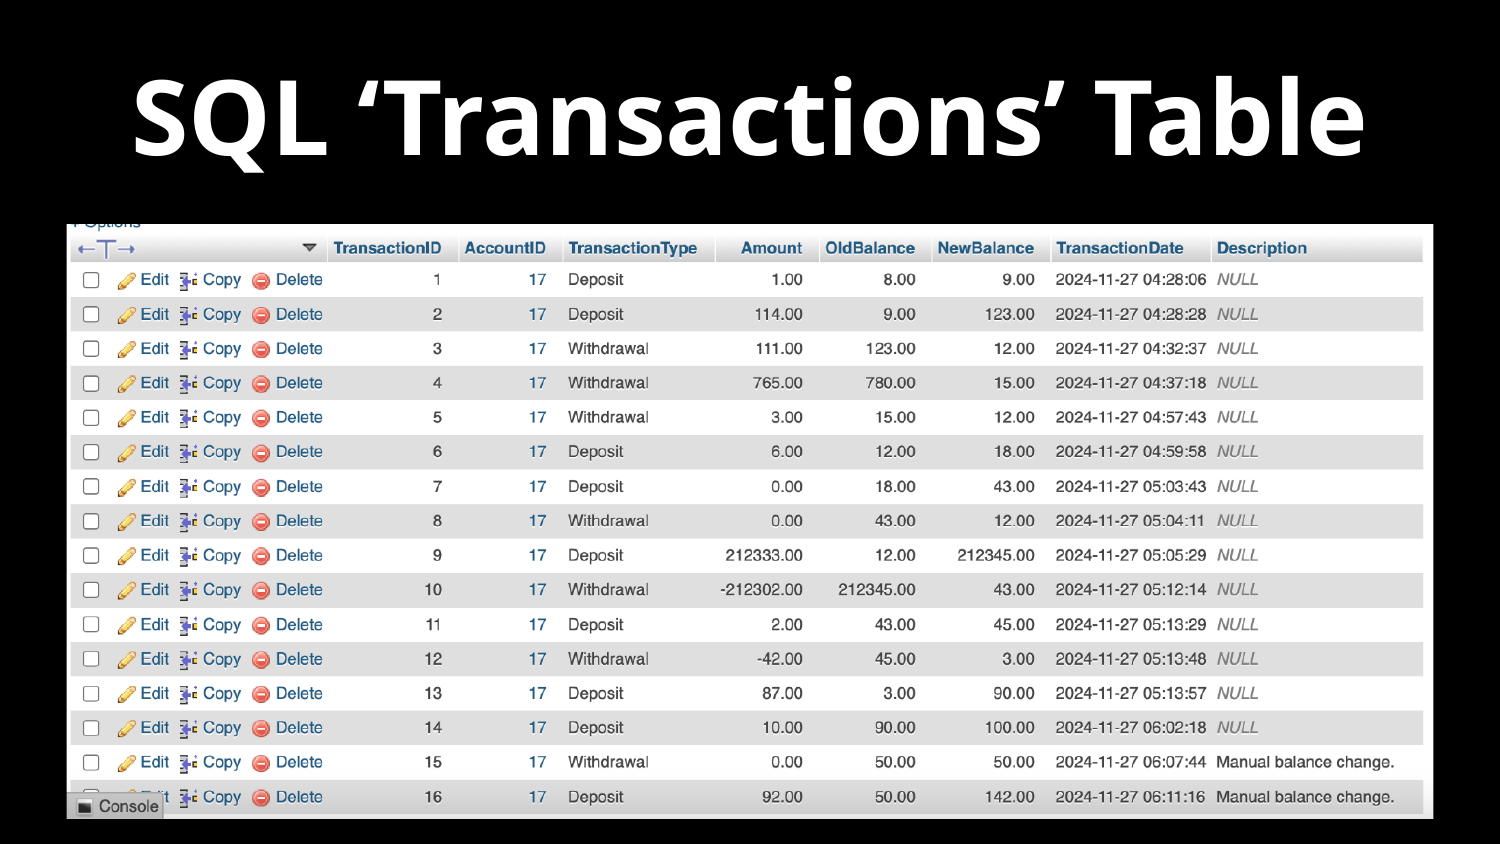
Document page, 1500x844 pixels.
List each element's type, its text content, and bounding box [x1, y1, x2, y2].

picture [66, 224, 1434, 820]
text_box SQL ‘Transactions’ Table [0, 27, 1500, 201]
